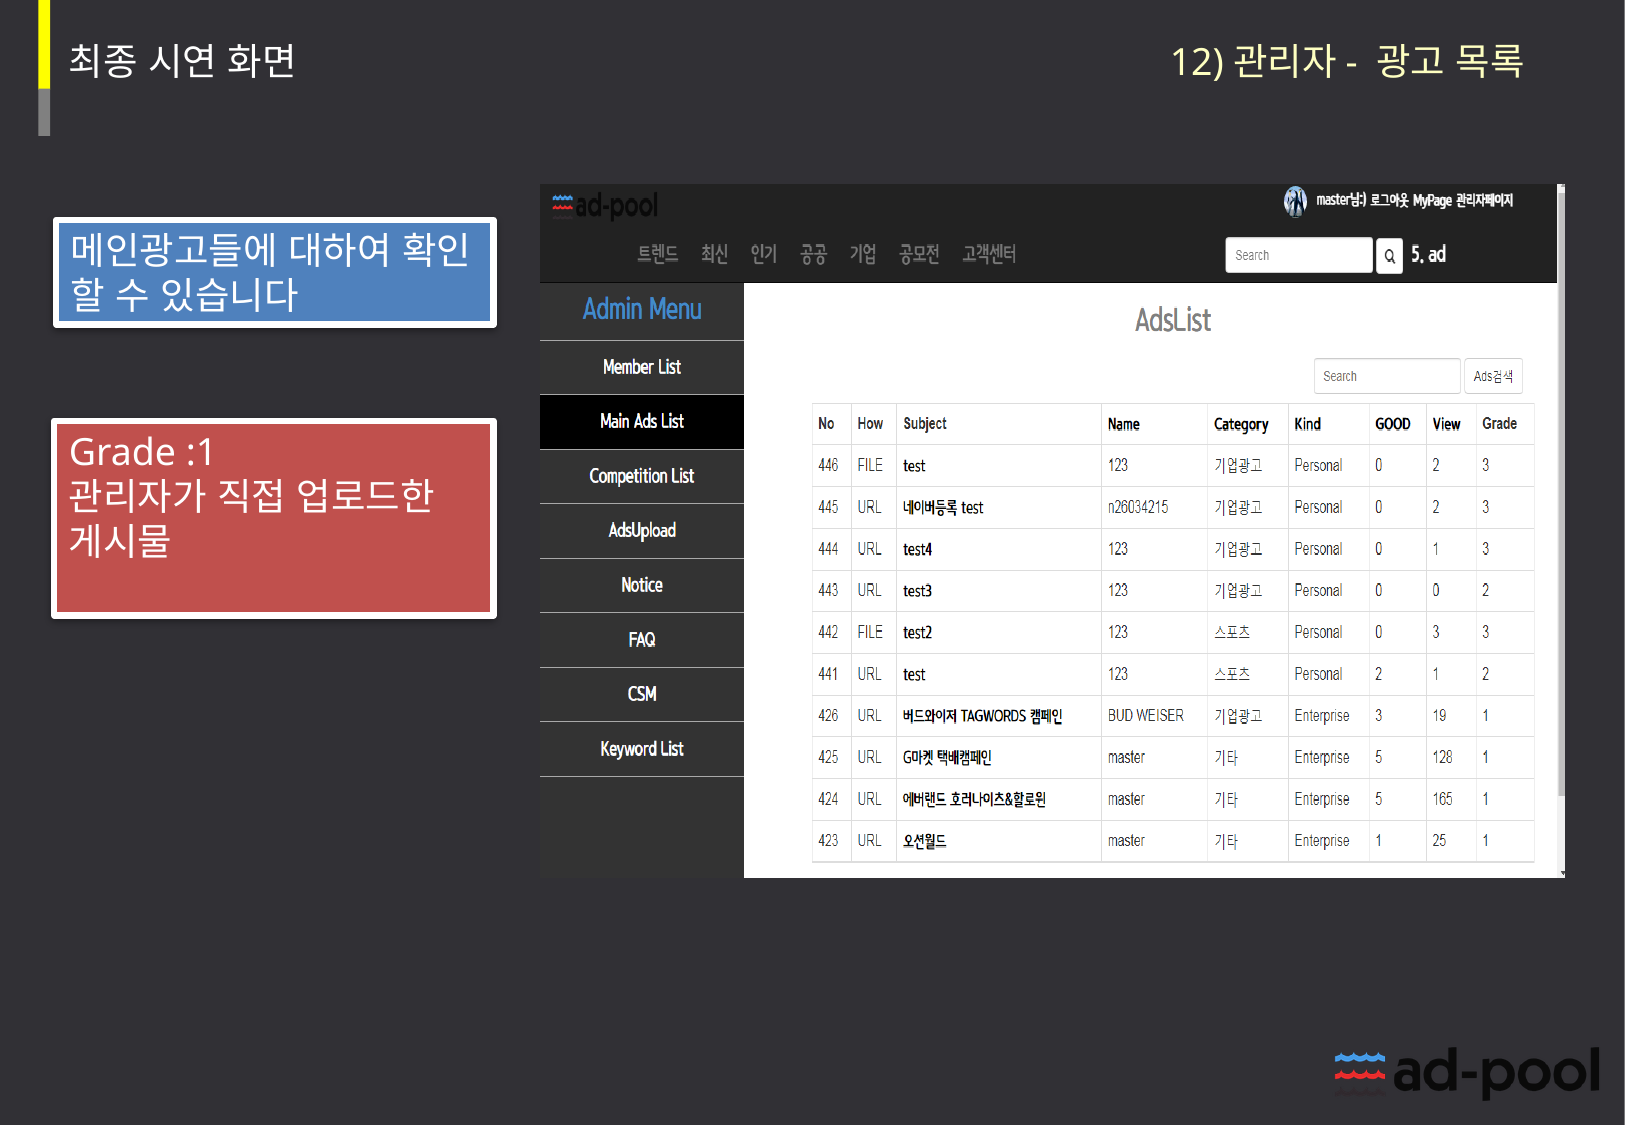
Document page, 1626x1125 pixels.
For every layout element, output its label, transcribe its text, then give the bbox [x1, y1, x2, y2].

text_box 최종 시연 화면 [54, 30, 421, 91]
text_box 메인광고들에 대하여 확인 할 수 있습니다 [53, 217, 497, 328]
text_box Grade :1 관리자가 직접 업로드한 게시물 [51, 418, 497, 619]
picture [0, 0, 1625, 1125]
text_box [52, 9, 588, 304]
text_box 12)관리자- 광고 목록 [1155, 30, 1625, 136]
